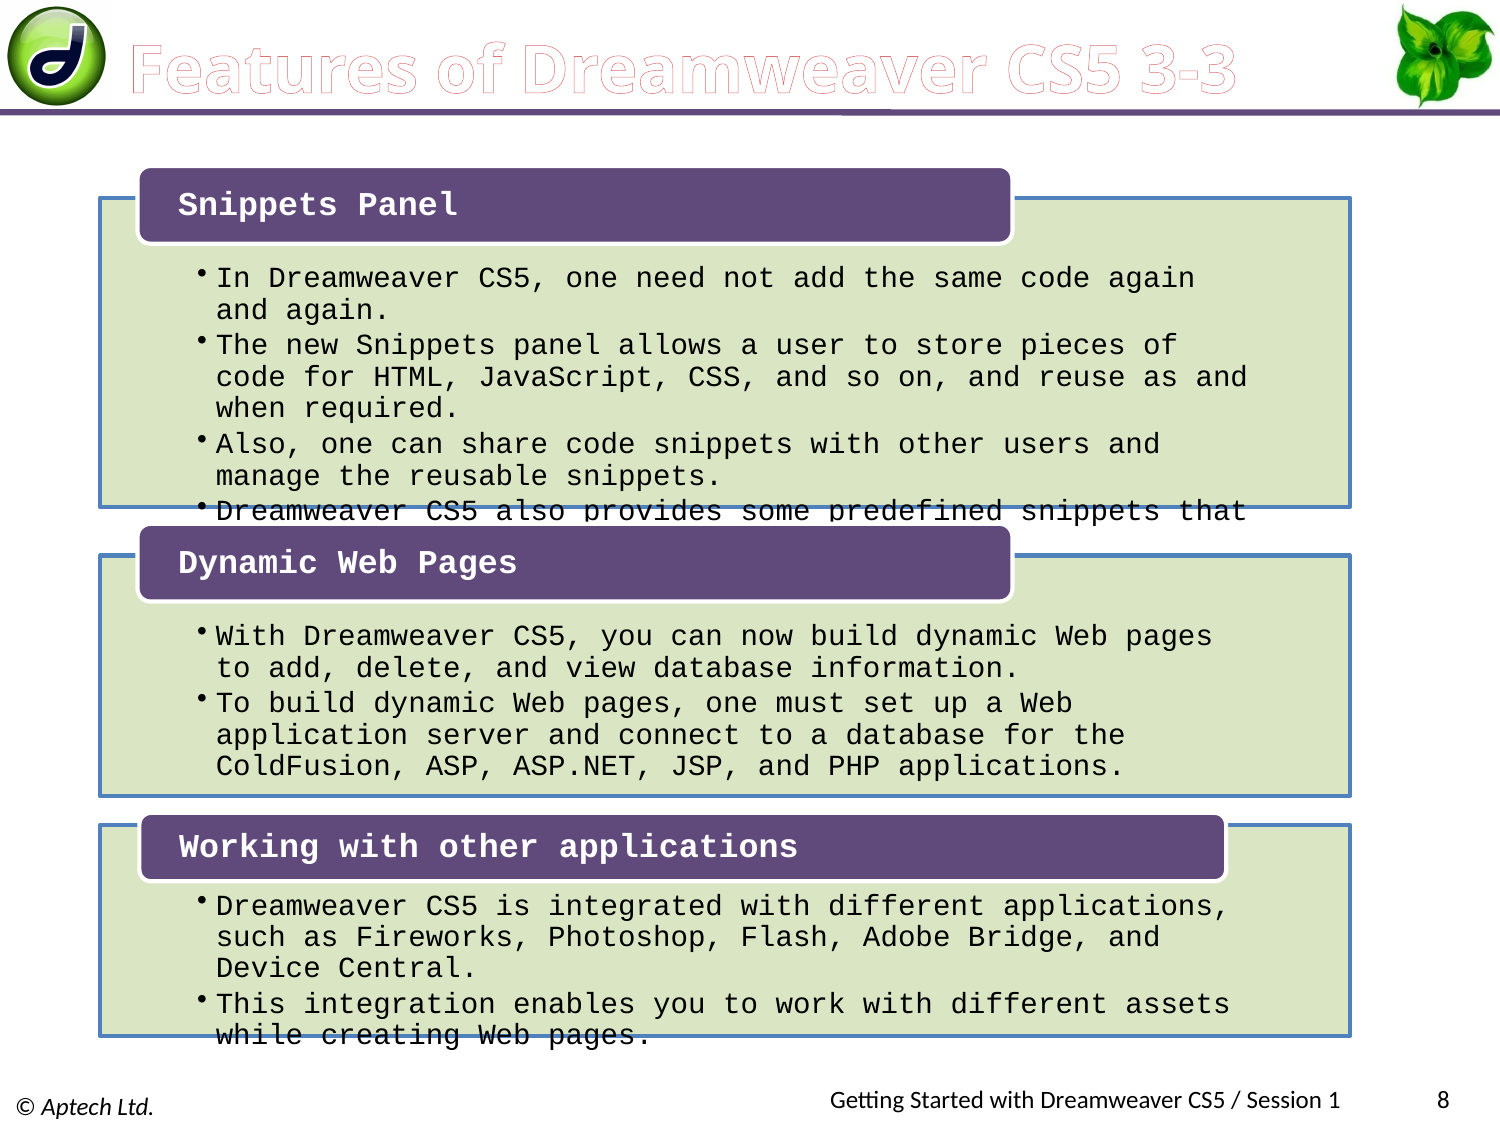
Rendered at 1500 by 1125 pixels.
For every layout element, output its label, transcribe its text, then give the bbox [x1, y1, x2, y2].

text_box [99, 162, 1351, 1051]
slide_number 8 [1363, 1084, 1465, 1113]
picture [0, 0, 113, 109]
footer Getting Started with Dreamweaver CS5 / Session 1 [375, 1084, 1363, 1113]
picture [1387, 0, 1500, 109]
title Features of Dreamweaver CS5 3-3 [112, 32, 1363, 101]
